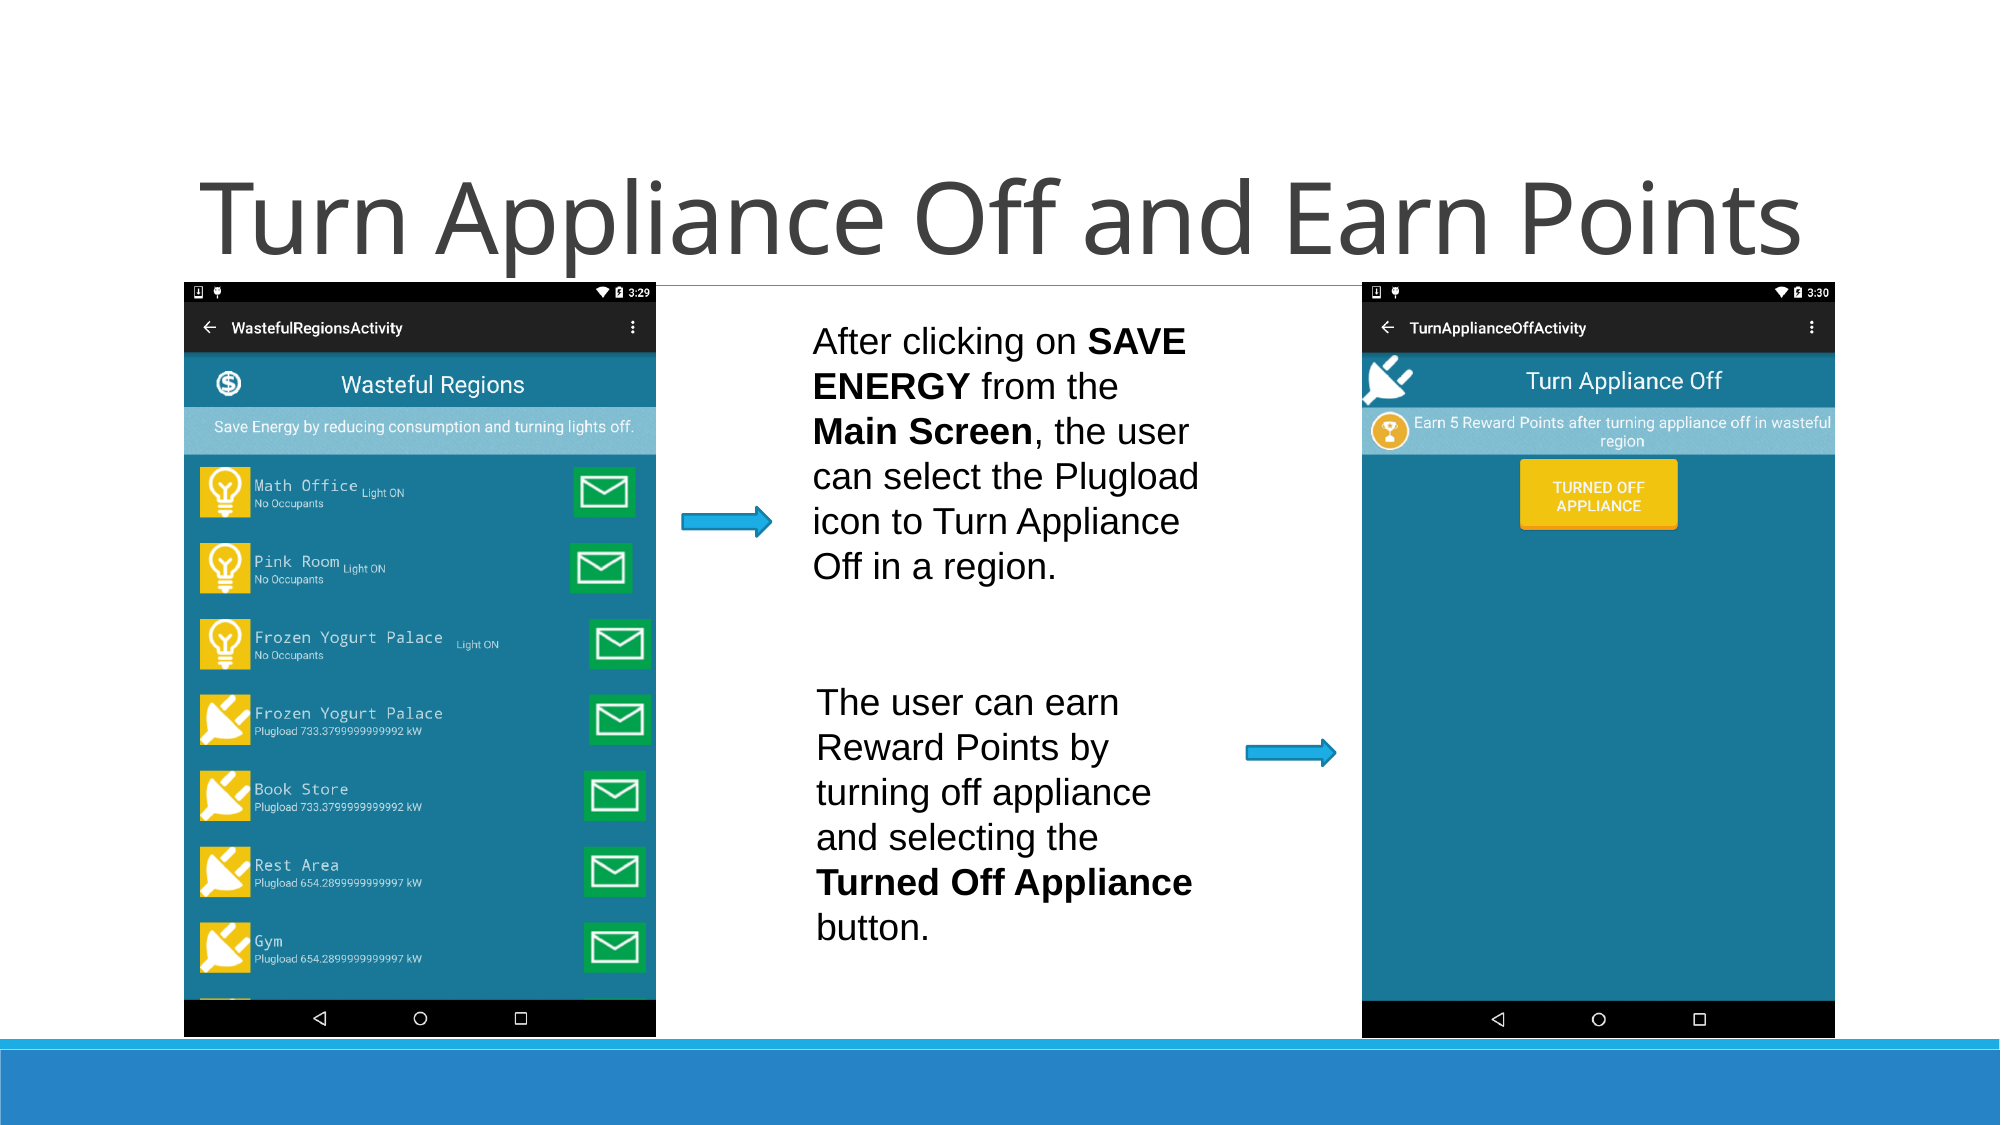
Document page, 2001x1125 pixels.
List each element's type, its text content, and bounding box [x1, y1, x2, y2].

text_box After clicking on SAVE ENERGY from the Main Screen, the user can select the Plugload icon to Turn Appliance Off in a region. [797, 310, 1228, 595]
title Turn Appliance Off and Earn Points [184, 44, 1835, 283]
picture [1362, 282, 1835, 1038]
text_box [681, 505, 773, 538]
text_box [1245, 738, 1337, 768]
text_box The user can earn Reward Points by turning off appliance and selecting the Turned Off Appliance button. [801, 670, 1225, 956]
picture [183, 282, 657, 1038]
